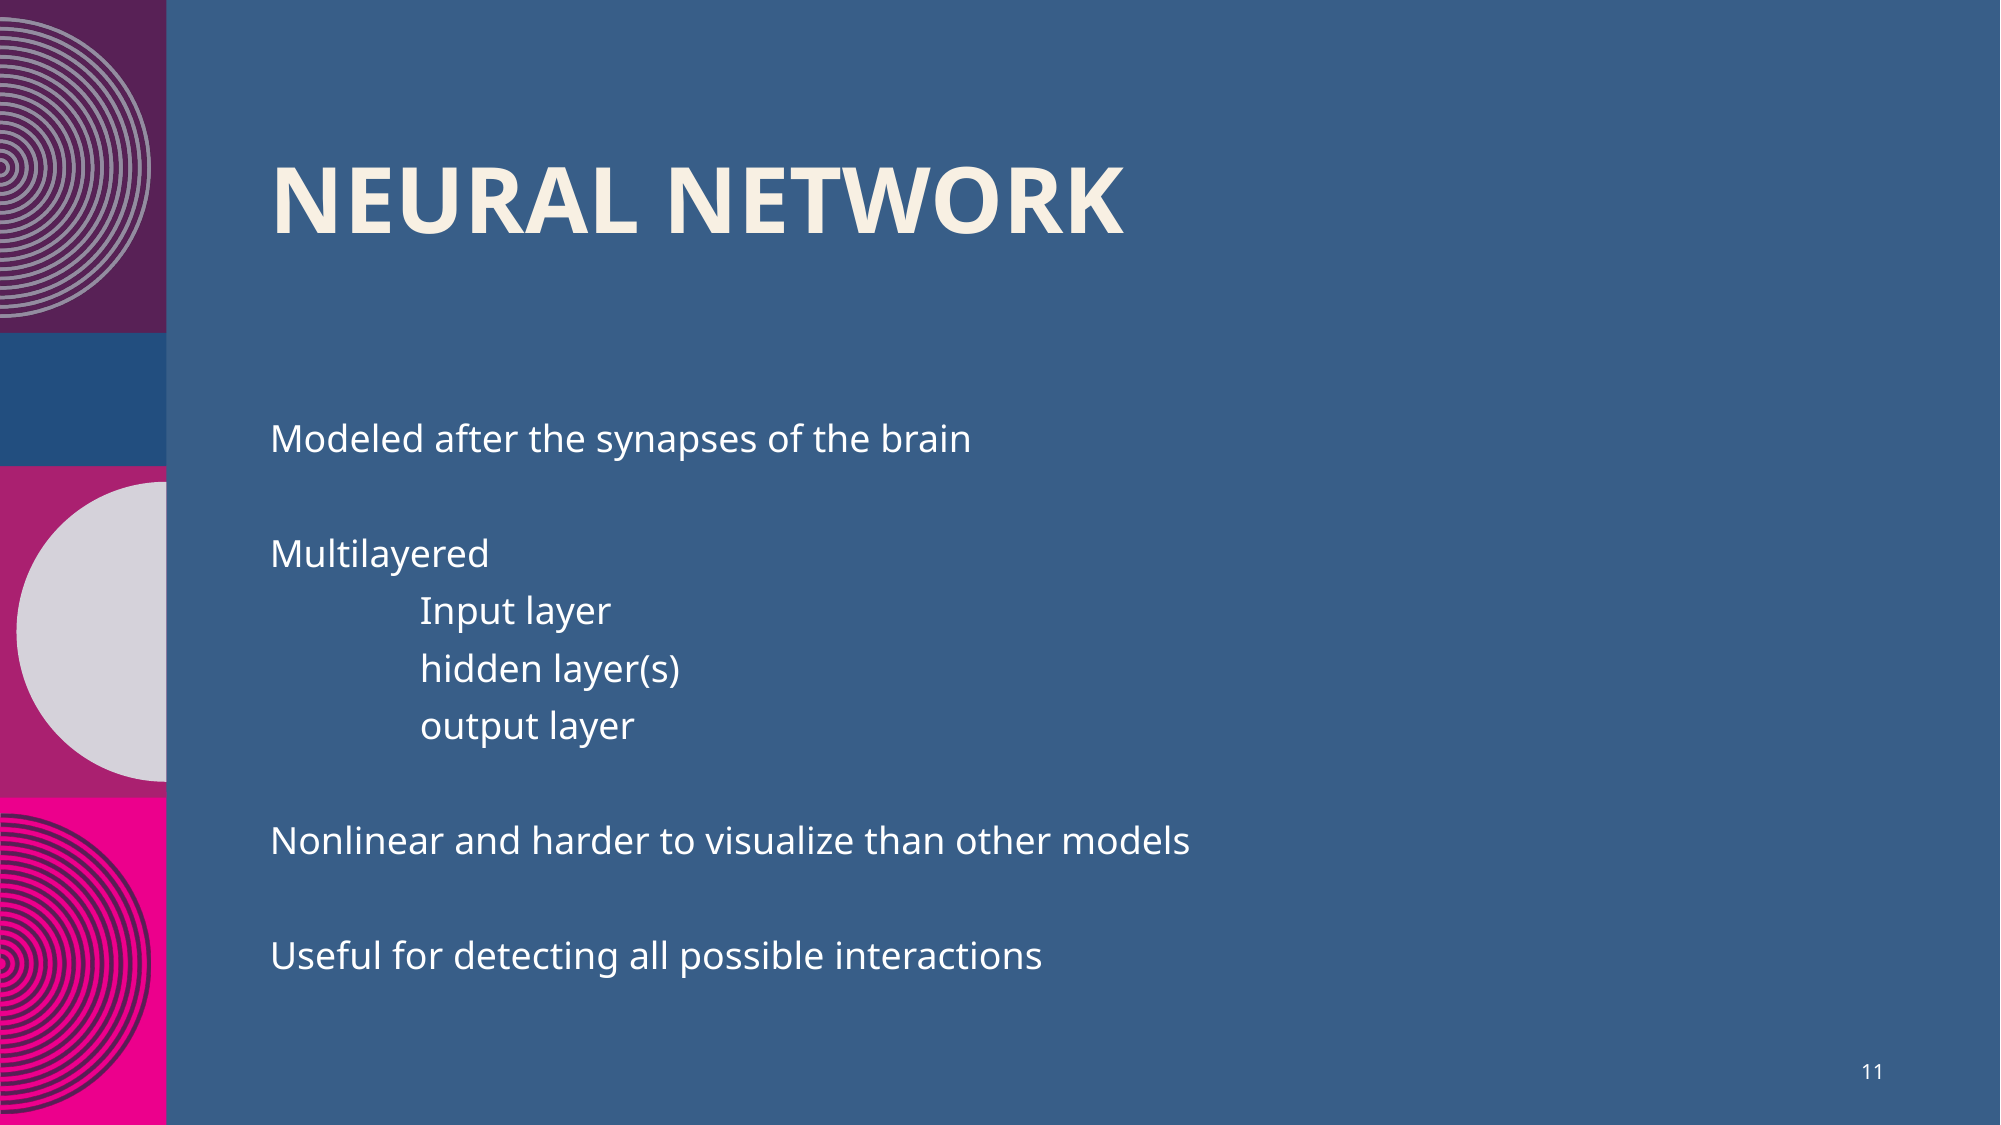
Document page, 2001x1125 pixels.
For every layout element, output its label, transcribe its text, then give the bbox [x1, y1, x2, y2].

picture [1, 814, 151, 1114]
list Modeled after the synapses of the brain Multilayered Input layer hidden layer(s) output layer Nonlinear and harder to visualize than other models Useful for detecting all possible interactions [254, 407, 1318, 1004]
picture [1, 18, 151, 318]
title Neural network [254, 146, 1874, 370]
slide_number 11 [1824, 1042, 1900, 1103]
